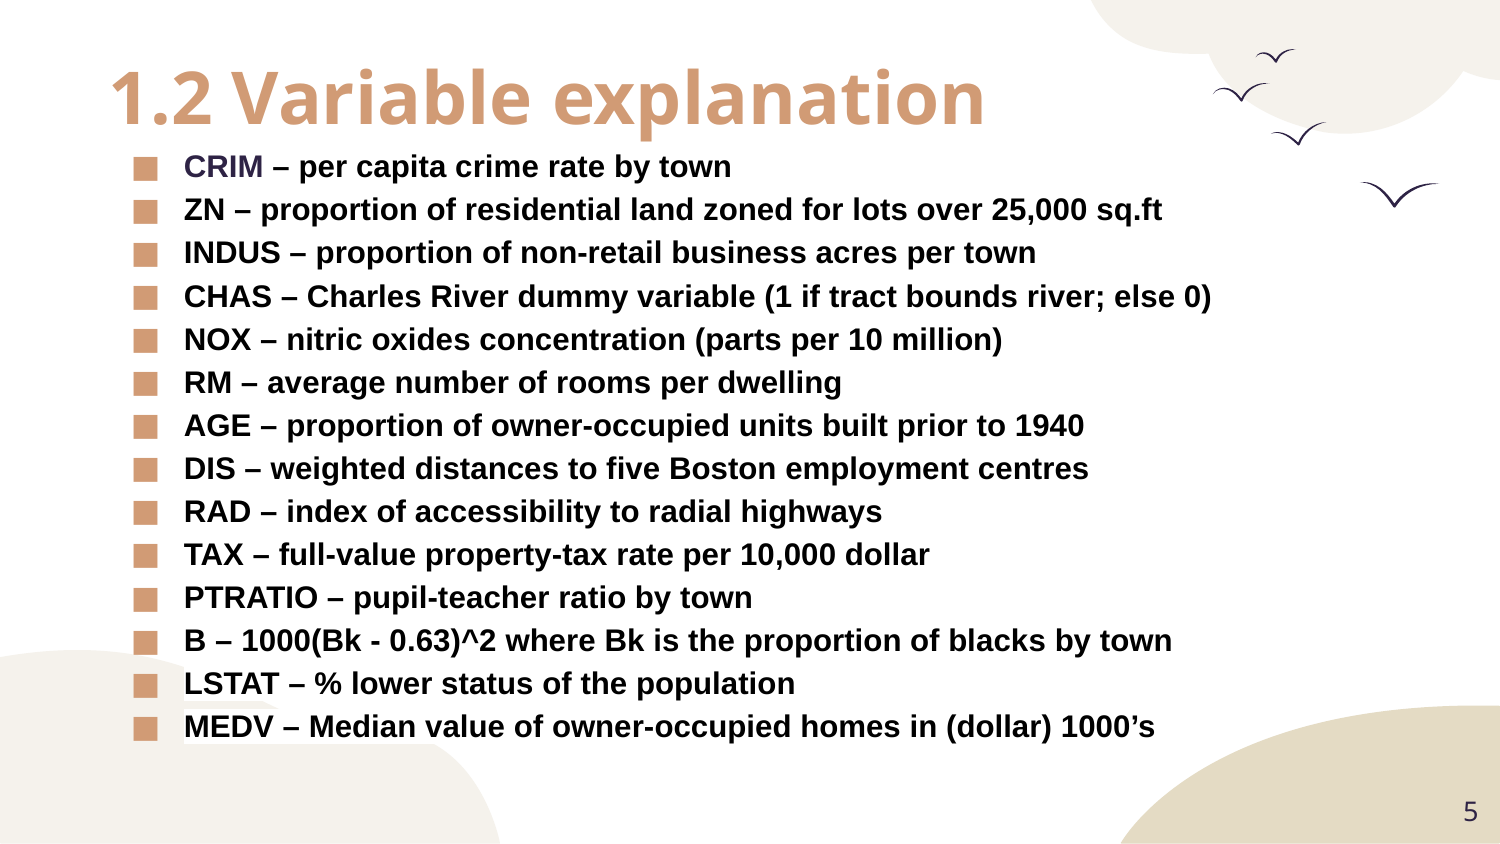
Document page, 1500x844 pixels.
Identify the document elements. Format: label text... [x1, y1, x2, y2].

title 1.2 Variable explanation [93, 48, 1345, 126]
subtitle CRIM – per capita crime rate by town ZN – proportion of residential land zoned for lots over 25,000 sq.ft INDUS – proportion of non-retail business acres per town CHAS – Charles River dummy variable (1 if tract bounds river; else 0) NOX – nitric oxides concentration (parts per 10 million) RM – average number of rooms per dwelling AGE – proportion of owner-occupied units built prior to 1940 DIS – weighted distances to five Boston employment centres RAD – index of accessibility to radial highways TAX – full-value property-tax rate per 10,000 dollar PTRATIO – pupil-teacher ratio by town B – 1000(Bk - 0.63)^2 where Bk is the proportion of blacks by town LSTAT – % lower status of the population MEDV – Median value of owner-occupied homes in (dollar) 1000’s [93, 126, 1379, 585]
slide_number ‹#› [1403, 779, 1494, 844]
